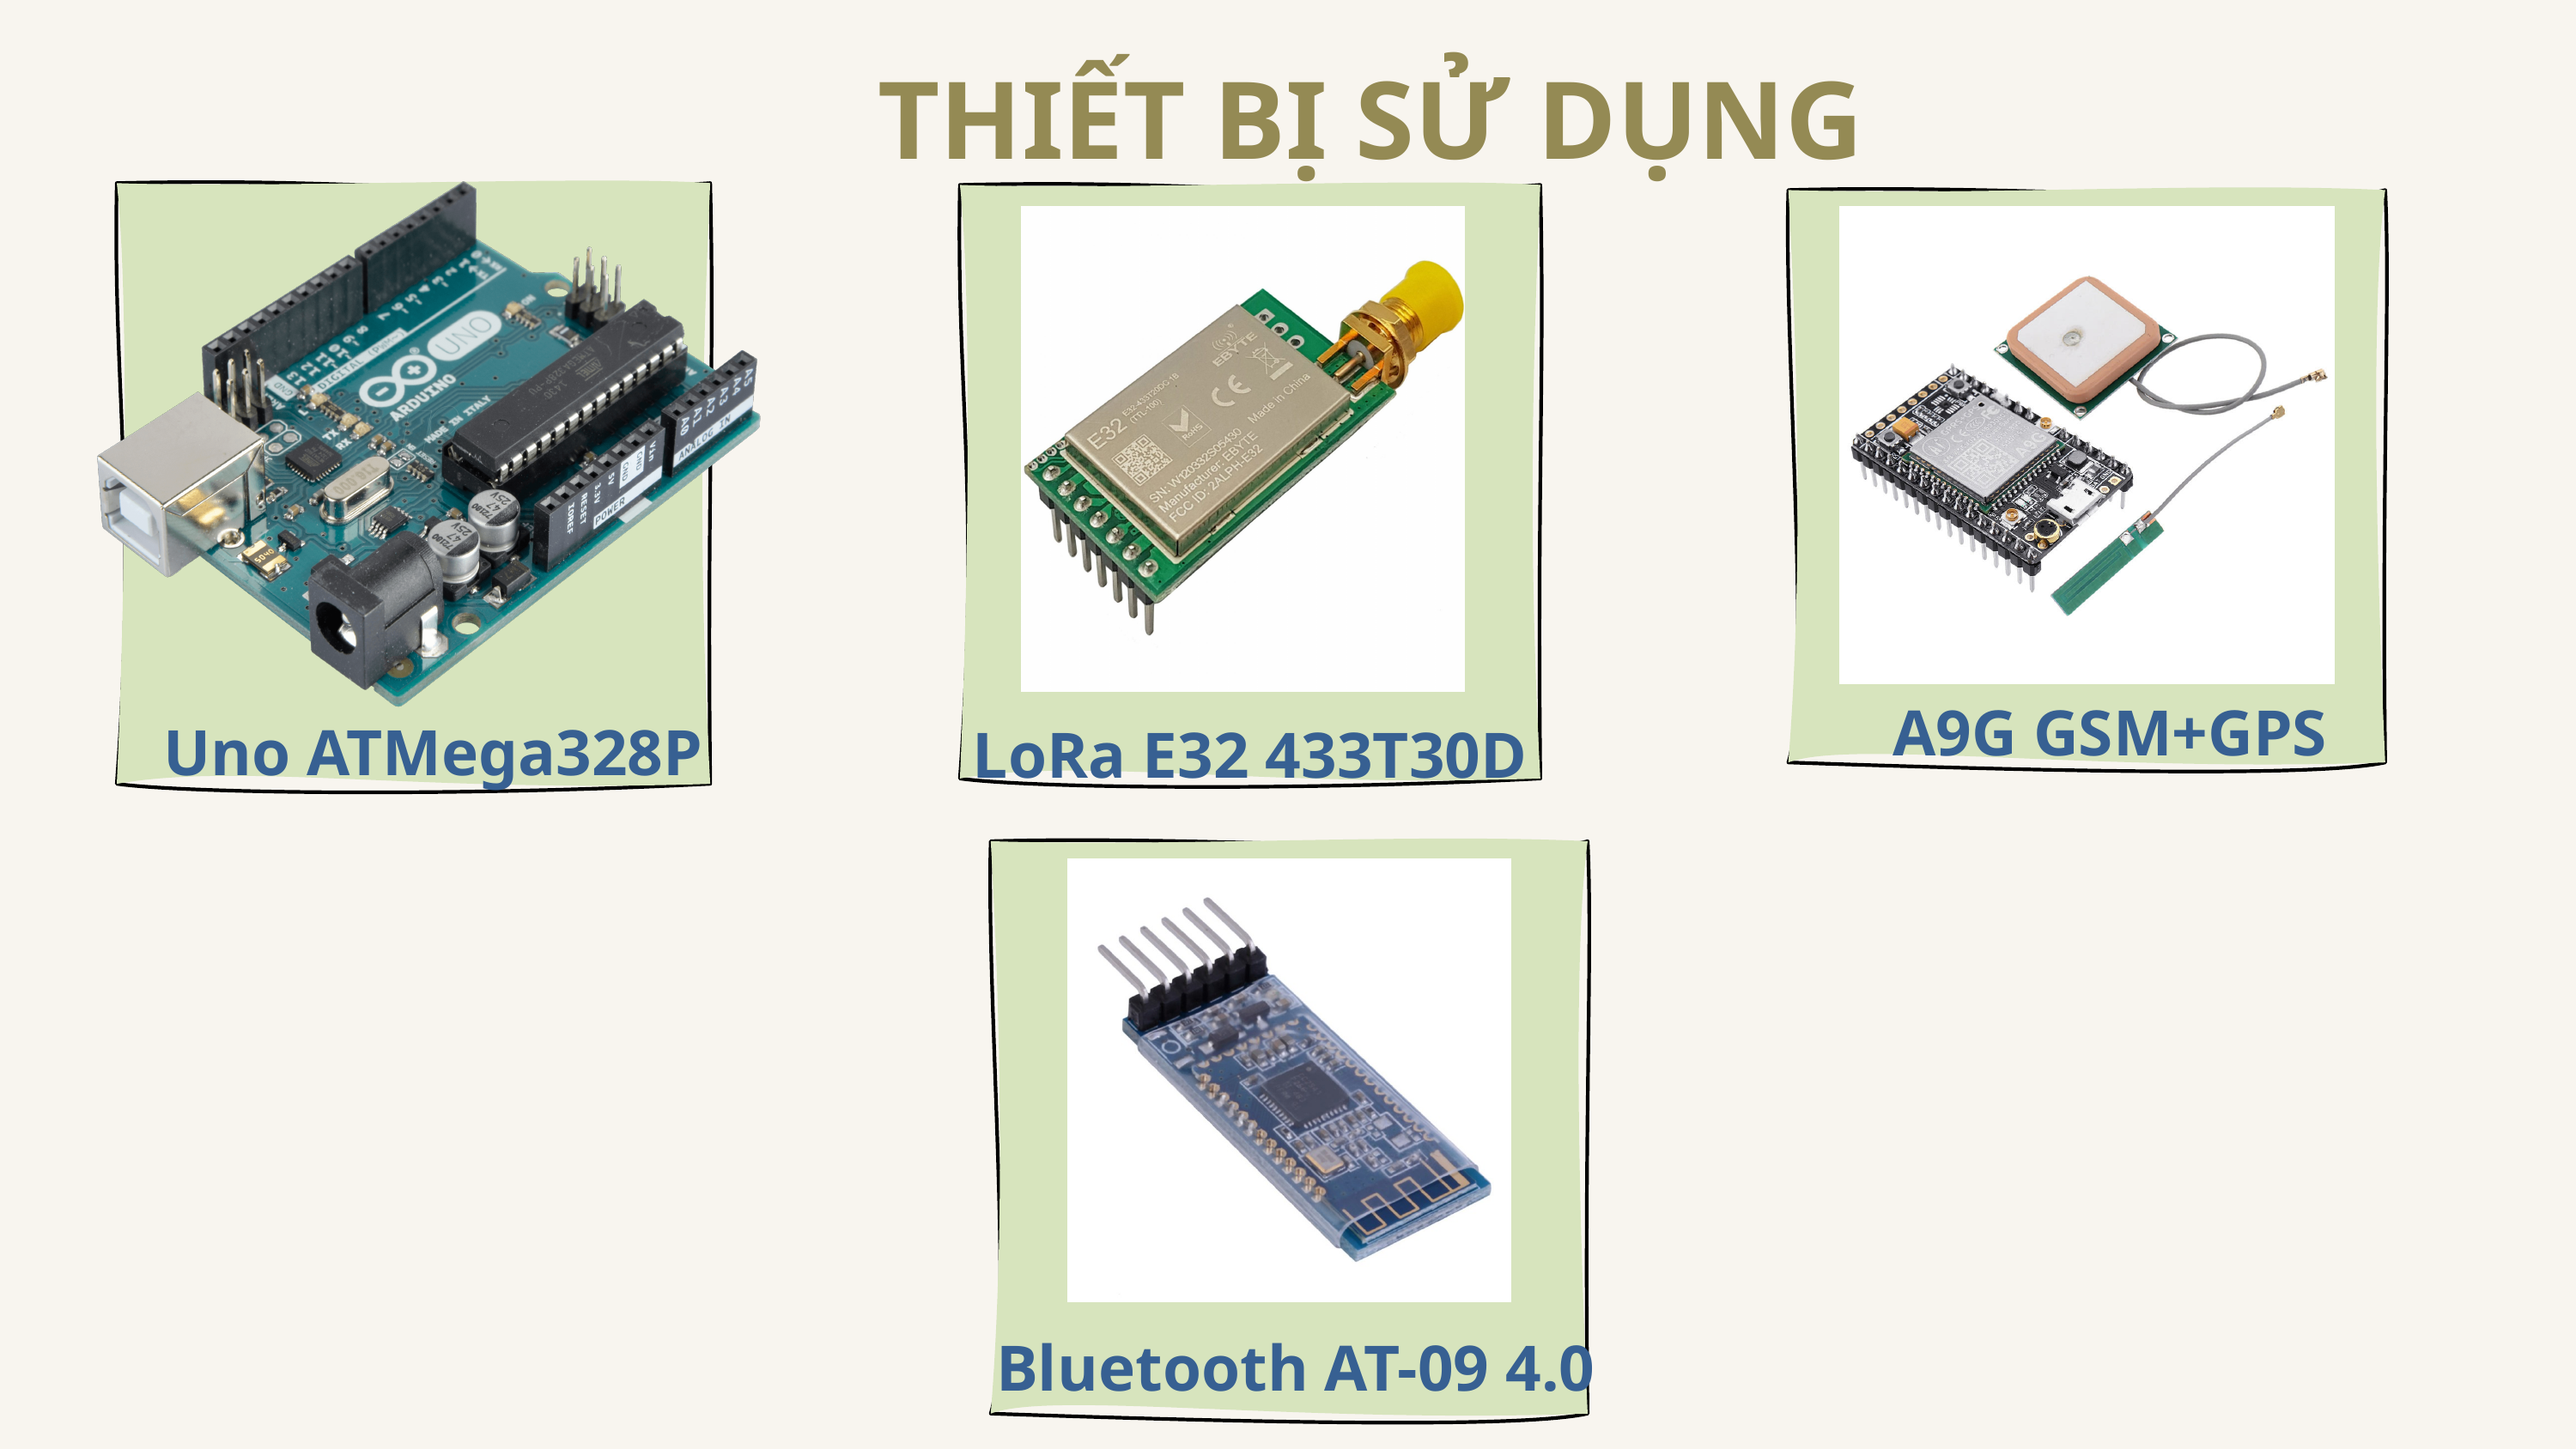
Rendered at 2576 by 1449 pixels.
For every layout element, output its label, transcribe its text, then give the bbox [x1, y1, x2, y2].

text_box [912, 185, 1589, 786]
text_box [988, 1411, 1590, 1425]
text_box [986, 858, 1606, 1405]
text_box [88, 176, 779, 785]
text_box [988, 838, 1590, 857]
text_box THIẾT BỊ SỬ DỤNG [736, 0, 2033, 181]
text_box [1788, 190, 2386, 770]
